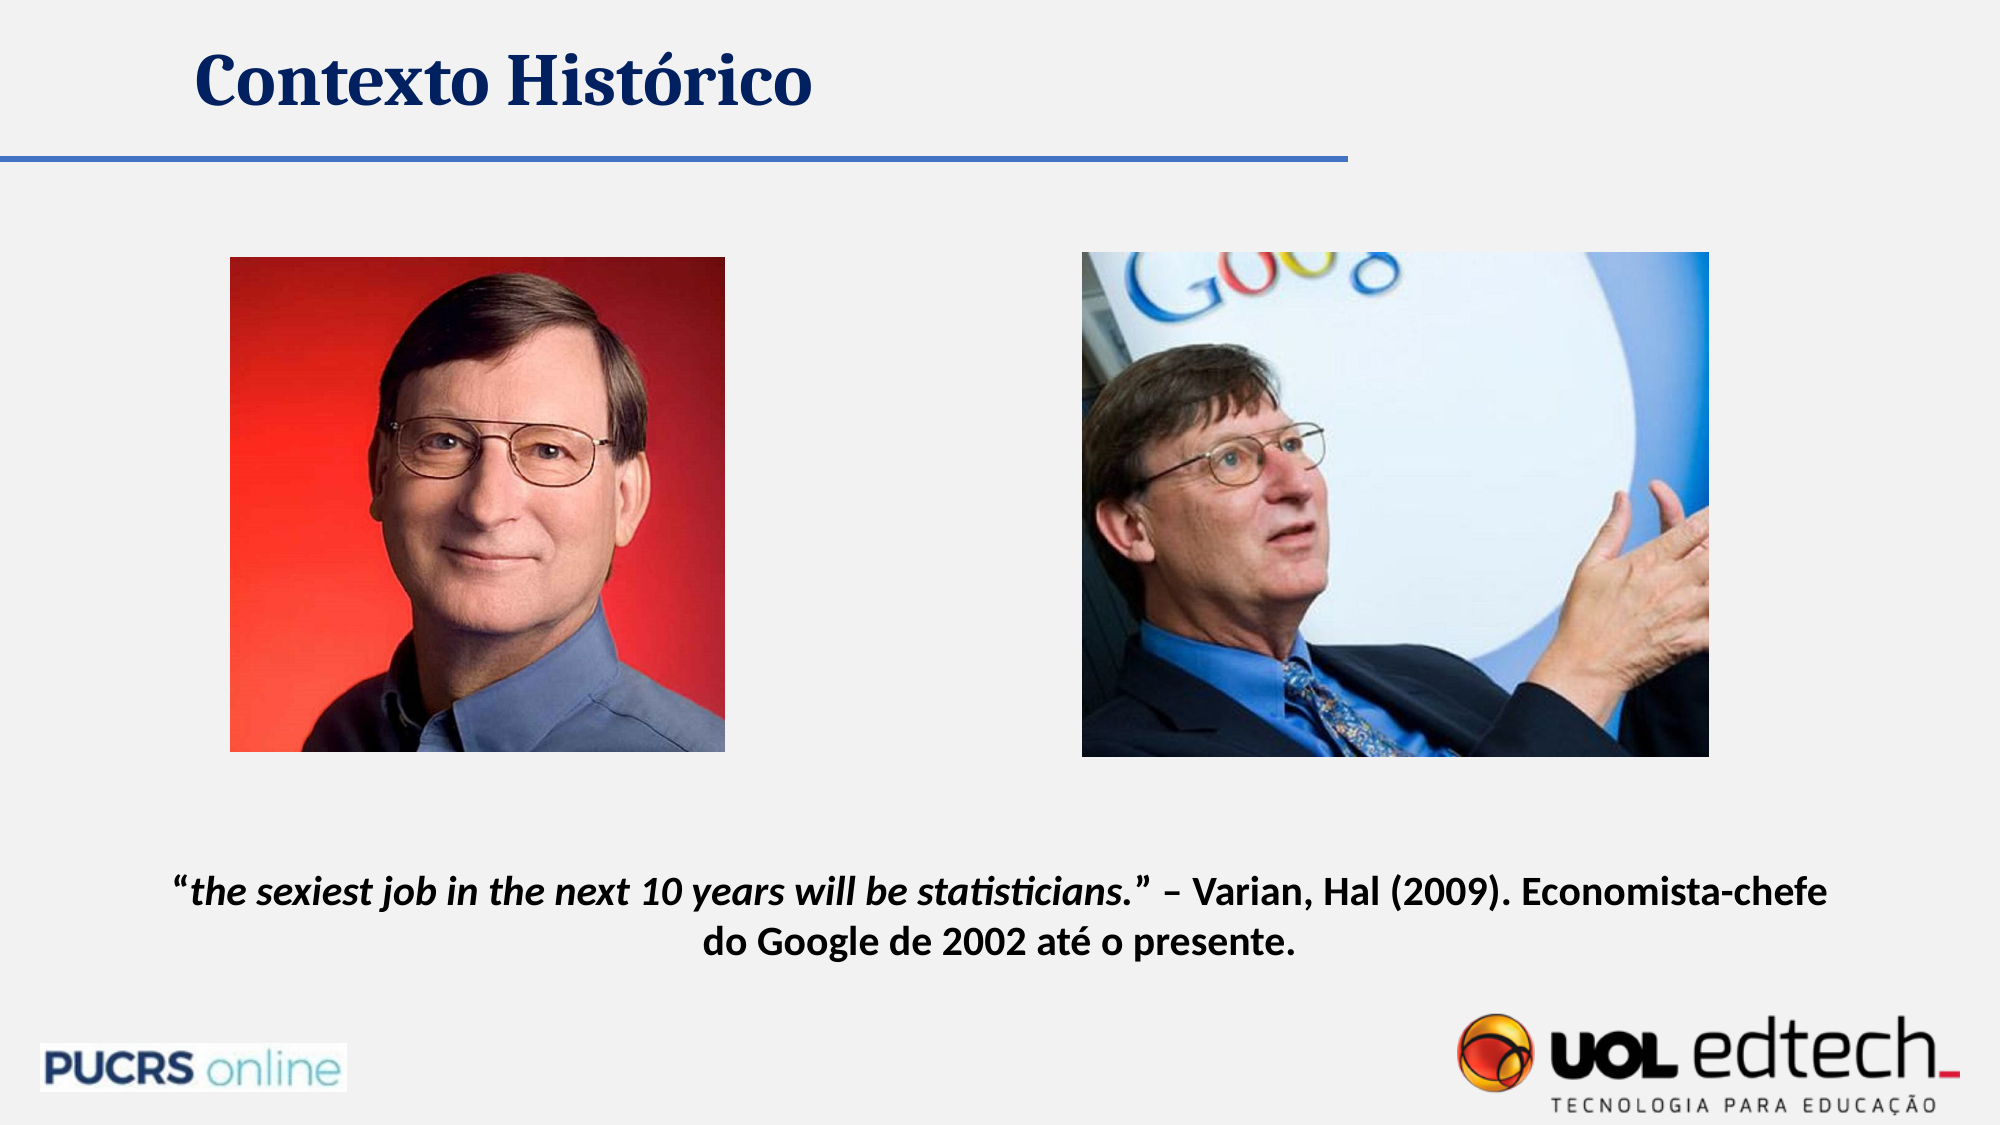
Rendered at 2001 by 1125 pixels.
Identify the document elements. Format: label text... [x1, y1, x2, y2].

picture [40, 1043, 347, 1092]
picture [1457, 1010, 1960, 1125]
picture [1082, 252, 1709, 757]
picture [230, 257, 725, 752]
text_box Contexto Histórico [181, 23, 1000, 128]
text_box “the sexiest job in the next 10 years will be statisticians.” – Varian, Hal (2009). Economista-chefe do Google de 2002 até o presente. [140, 856, 1859, 972]
